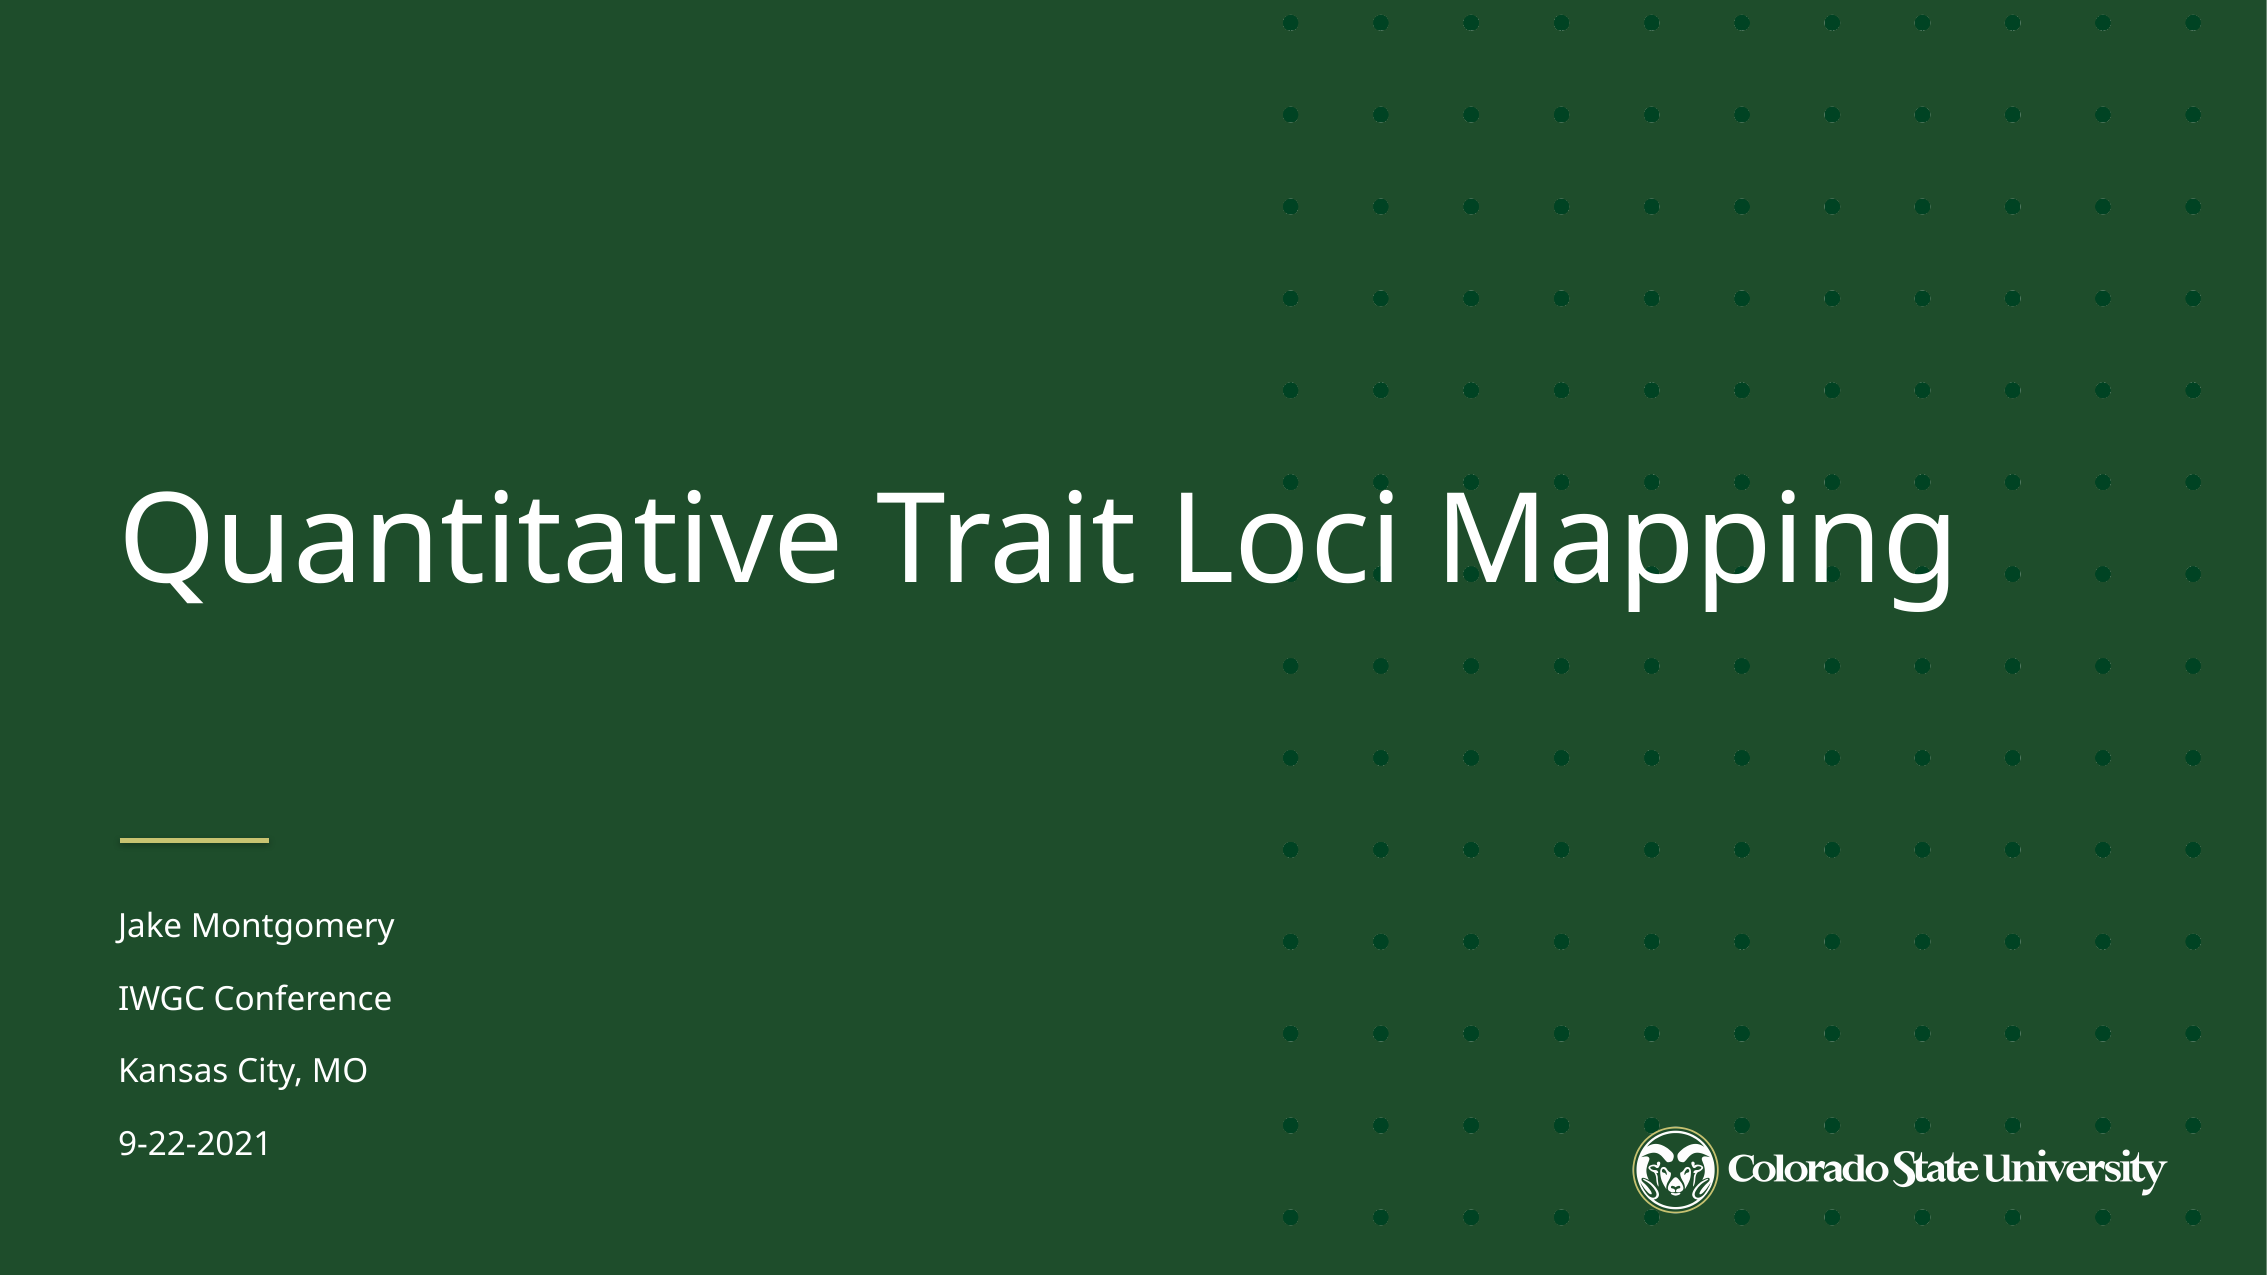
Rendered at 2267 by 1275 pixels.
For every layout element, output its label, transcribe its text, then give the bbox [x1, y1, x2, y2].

list Jake Montgomery IWGC Conference Kansas City, MO 9-22-2021 [103, 880, 2164, 1176]
text_box Quantitative Trait Loci Mapping [103, 442, 2164, 623]
picture [1282, 0, 2267, 1275]
